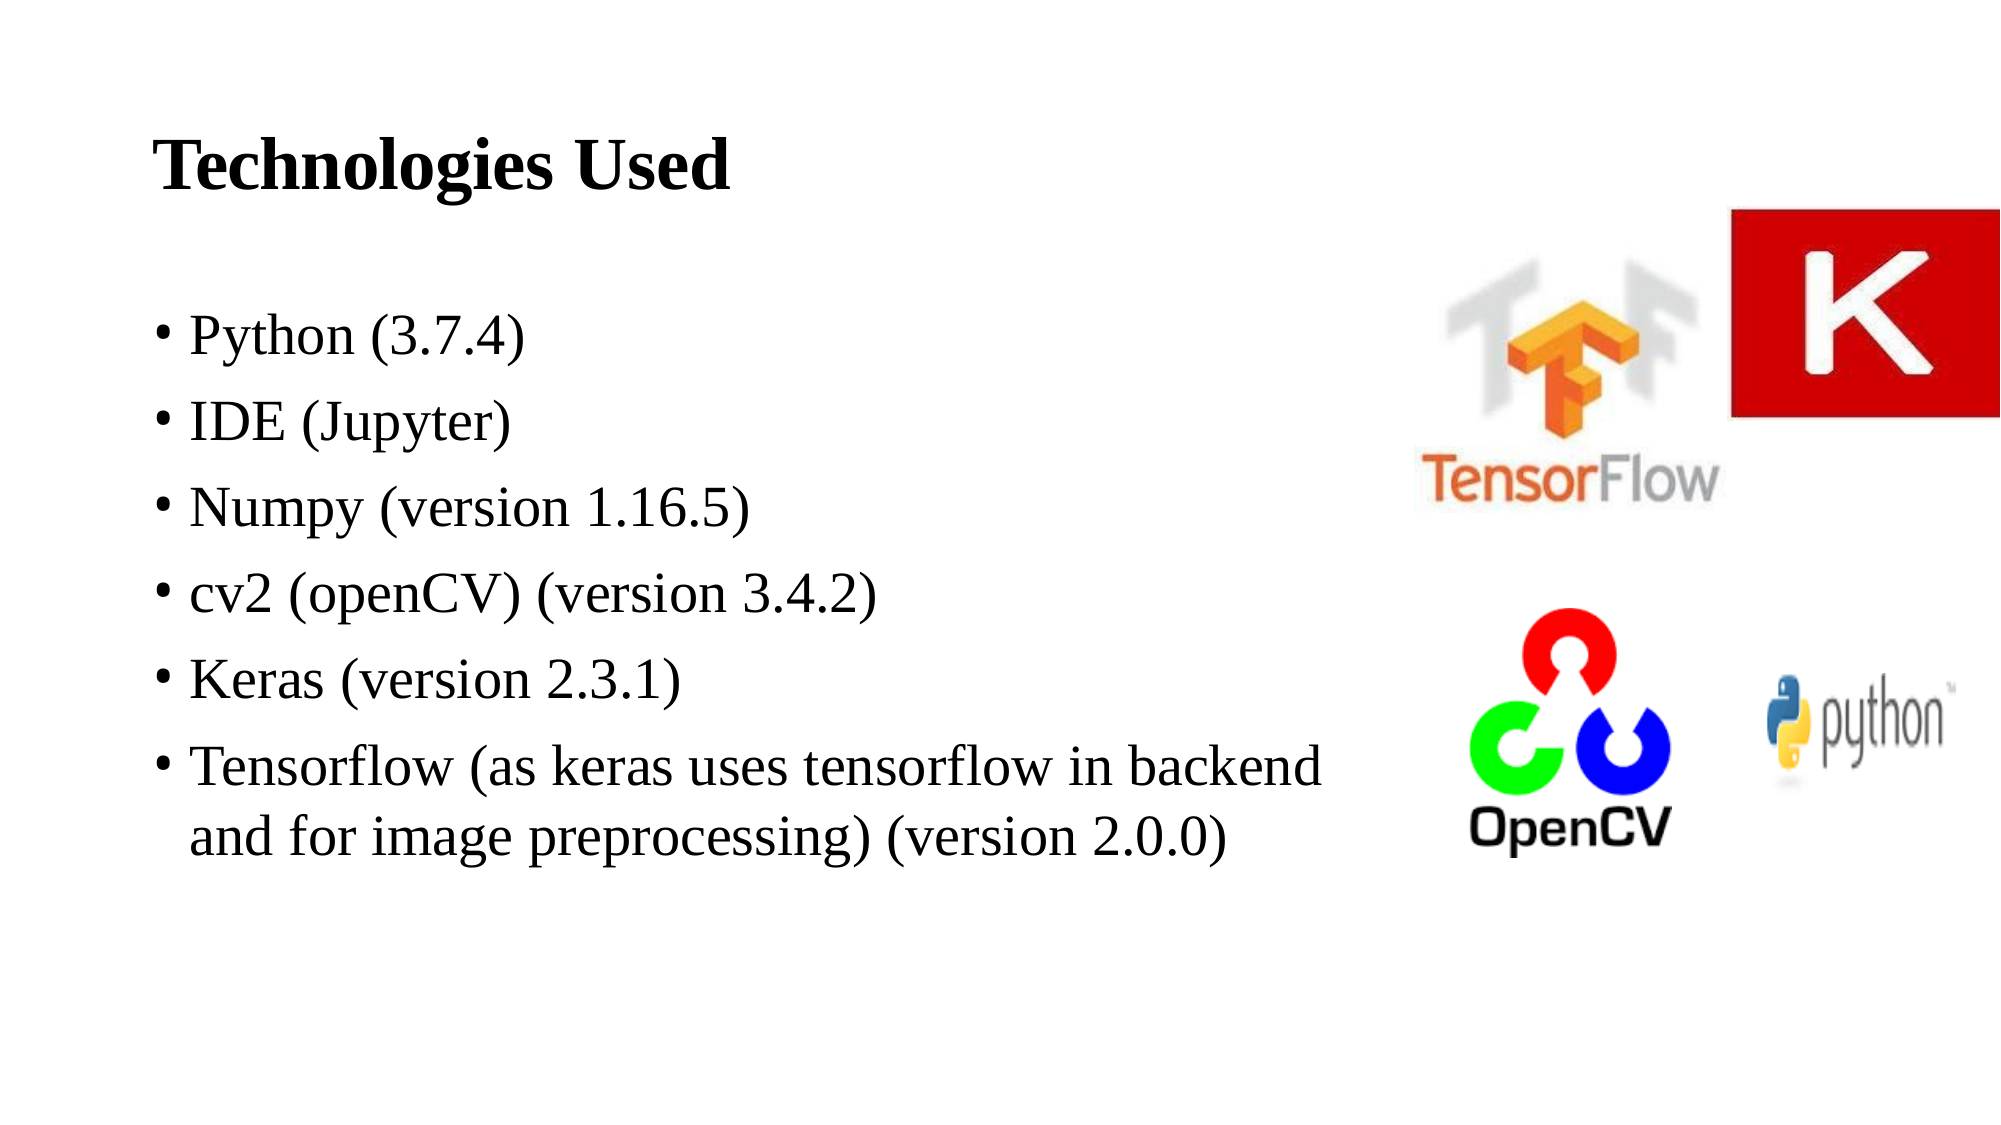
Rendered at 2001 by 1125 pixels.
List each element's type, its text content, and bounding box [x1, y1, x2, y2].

picture [1766, 673, 1956, 793]
picture [1414, 206, 2000, 513]
title Technologies Used [150, 112, 938, 279]
picture [1469, 607, 1672, 859]
text_box Python (3.7.4) IDE (Jupyter) Numpy (version 1.16.5) cv2 (openCV) (version 3.4.2) Keras (version 2.3.1) Tensorflow (as keras uses tensorflow in backend and for image preprocessing) (version 2.0.0) [150, 279, 1420, 867]
